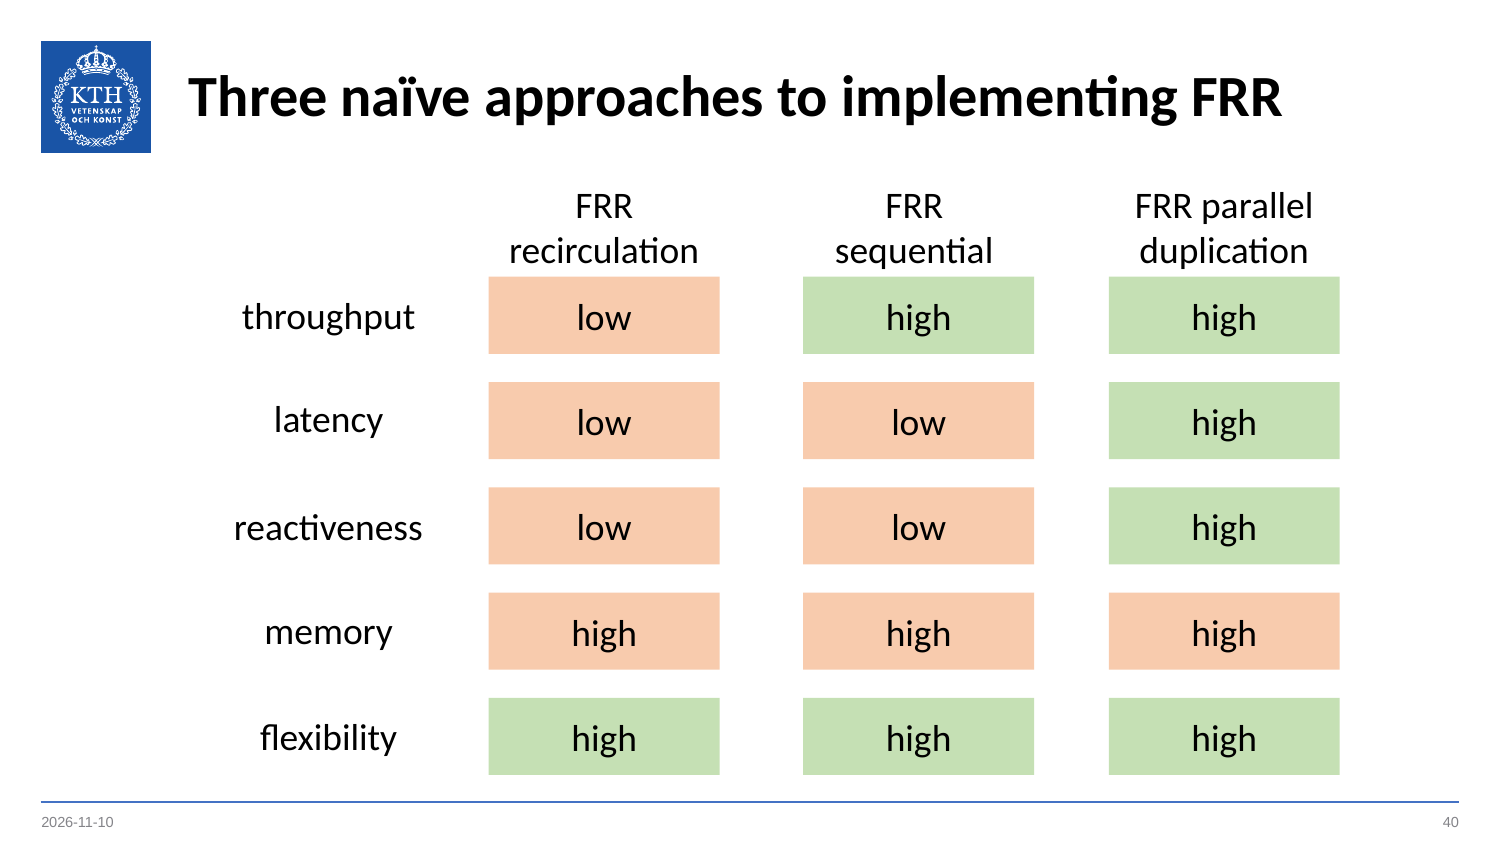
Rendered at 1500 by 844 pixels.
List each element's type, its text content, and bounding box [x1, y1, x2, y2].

text_box FRR parallel duplication [1108, 173, 1340, 279]
text_box high [487, 696, 722, 777]
slide_number 40 [1121, 811, 1459, 832]
text_box high [487, 590, 722, 672]
text_box low [487, 485, 722, 566]
text_box high [1107, 485, 1342, 566]
text_box low [487, 380, 722, 461]
text_box high [801, 275, 1036, 356]
text_box low [801, 485, 1036, 566]
text_box high [1107, 696, 1342, 777]
text_box flexibility [213, 705, 445, 766]
text_box memory [213, 600, 445, 660]
title Three naïve approaches to implementing FRR [173, 41, 1413, 152]
text_box high [801, 590, 1036, 672]
text_box FRR sequential [798, 173, 1030, 279]
text_box FRR recirculation [488, 173, 720, 279]
text_box low [801, 380, 1036, 461]
text_box reactiveness [213, 495, 445, 556]
text_box low [487, 275, 722, 356]
text_box high [1107, 275, 1342, 356]
text_box high [1107, 590, 1342, 672]
text_box latency [213, 388, 445, 448]
text_box high [801, 696, 1036, 777]
text_box high [1107, 380, 1342, 461]
text_box throughput [213, 285, 445, 345]
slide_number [41, 811, 379, 832]
